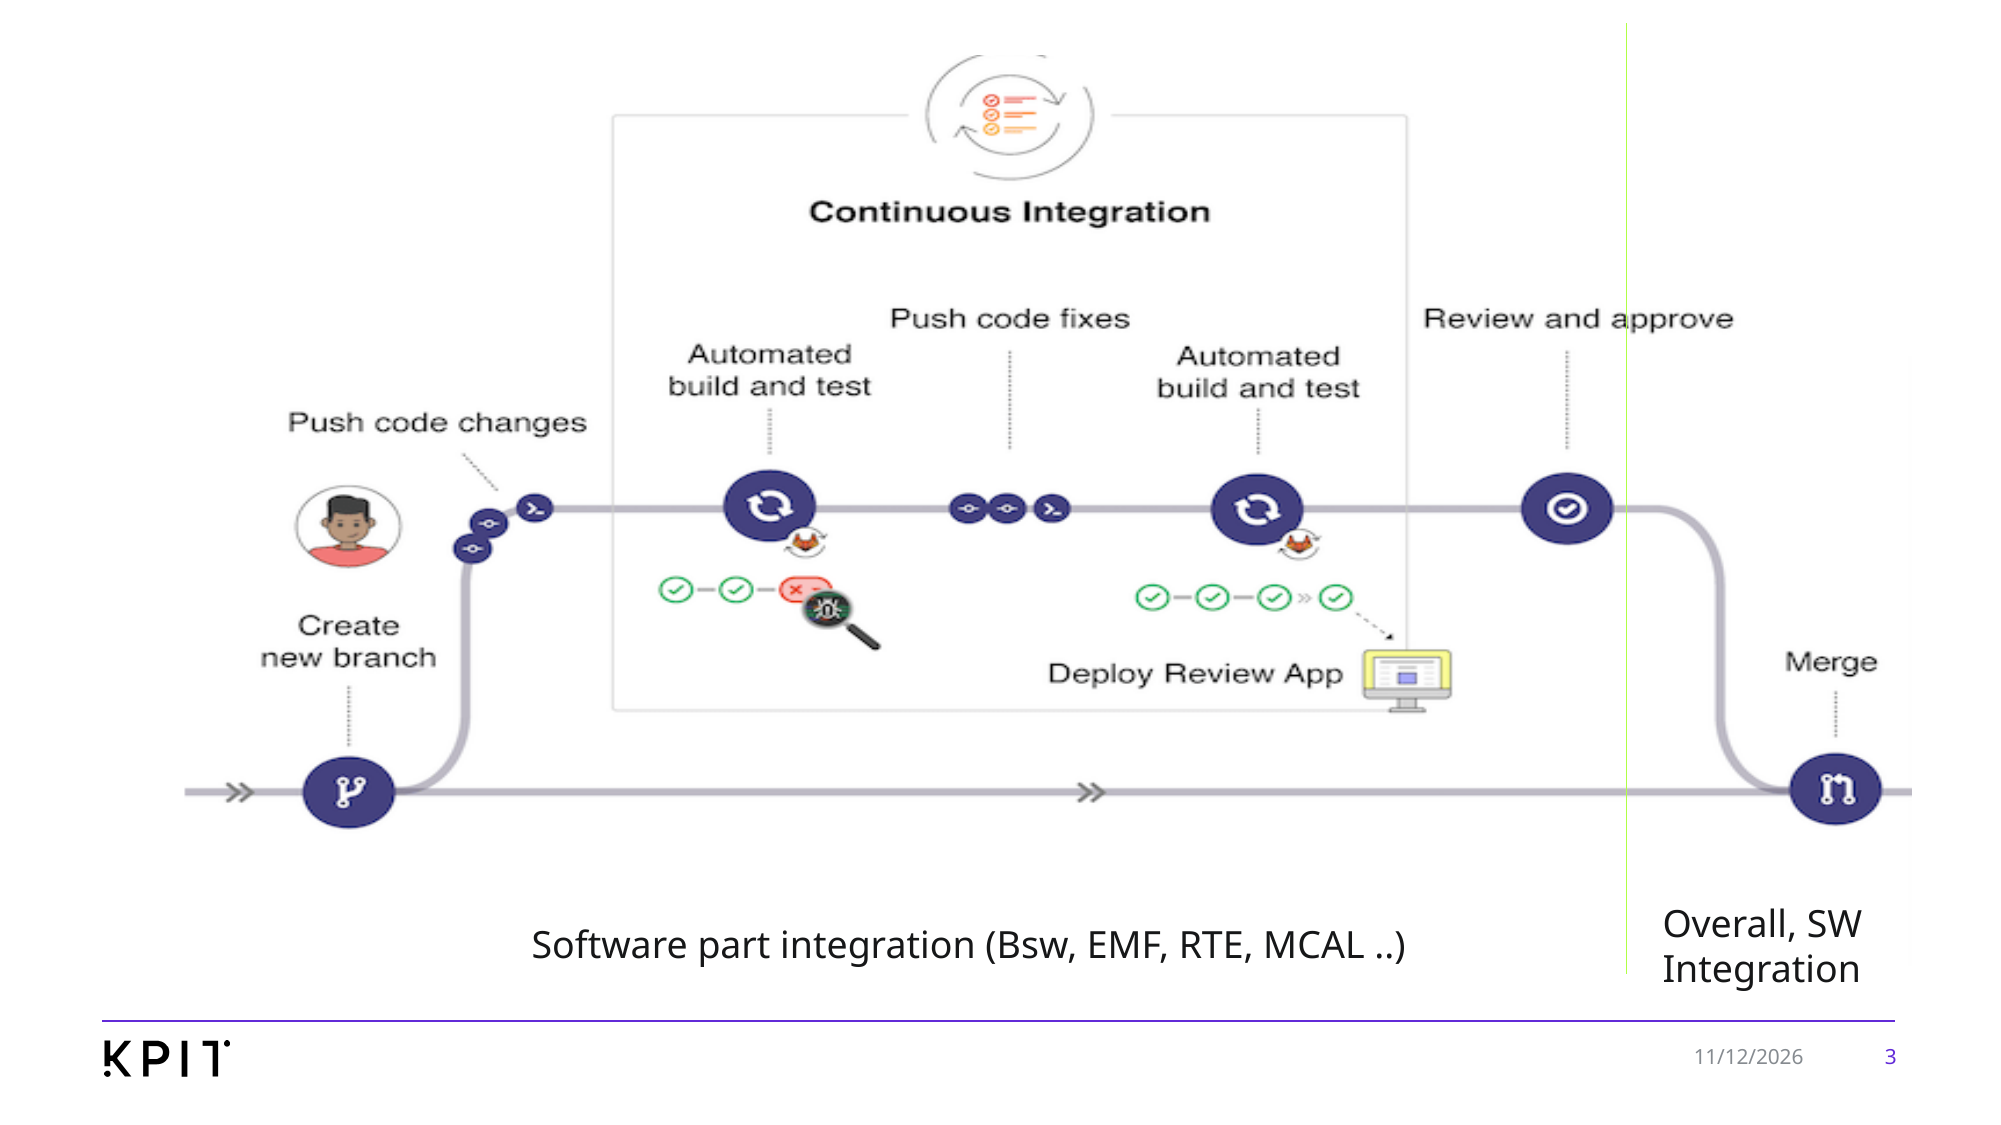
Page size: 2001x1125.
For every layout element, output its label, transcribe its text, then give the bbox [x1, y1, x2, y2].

text_box Overall, SW Integration [1647, 994, 1895, 998]
slide_number 3 [1835, 1038, 1912, 1077]
picture [104, 1040, 230, 1077]
picture [88, 55, 1912, 994]
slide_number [1676, 1038, 1819, 1077]
